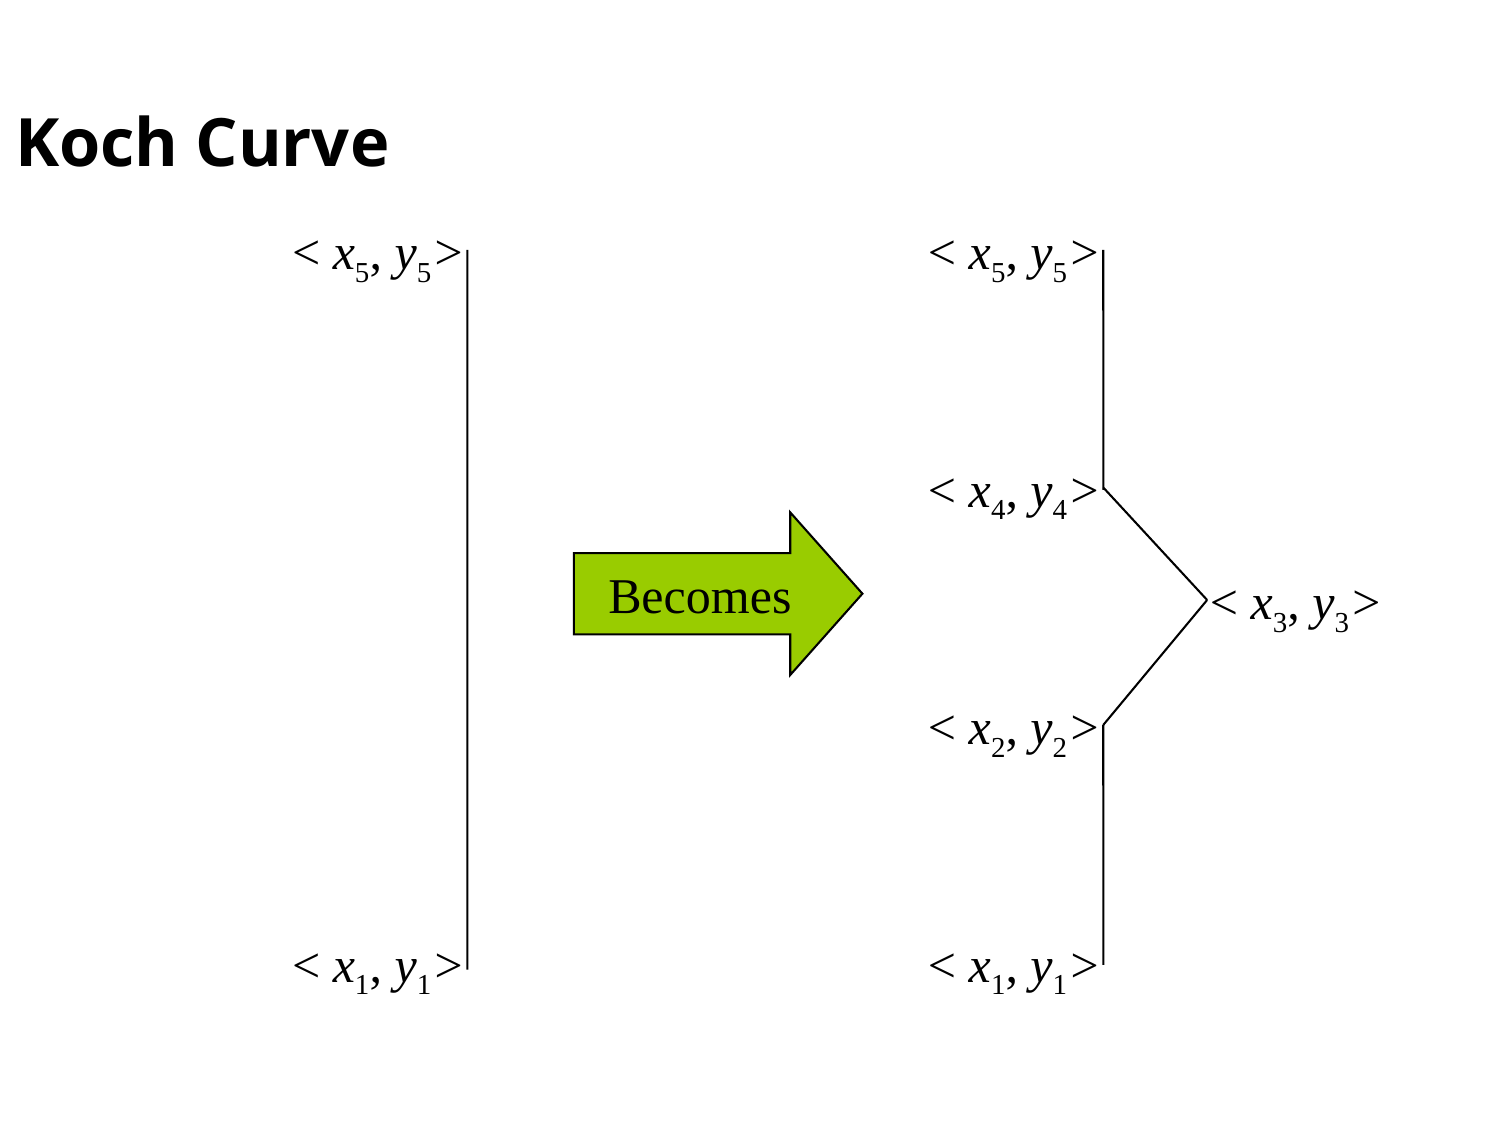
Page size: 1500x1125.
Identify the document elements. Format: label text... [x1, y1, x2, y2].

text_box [910, 212, 1401, 1001]
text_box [274, 212, 483, 1001]
title Koch Curve [0, 0, 1351, 188]
text_box Becomes [573, 512, 863, 675]
